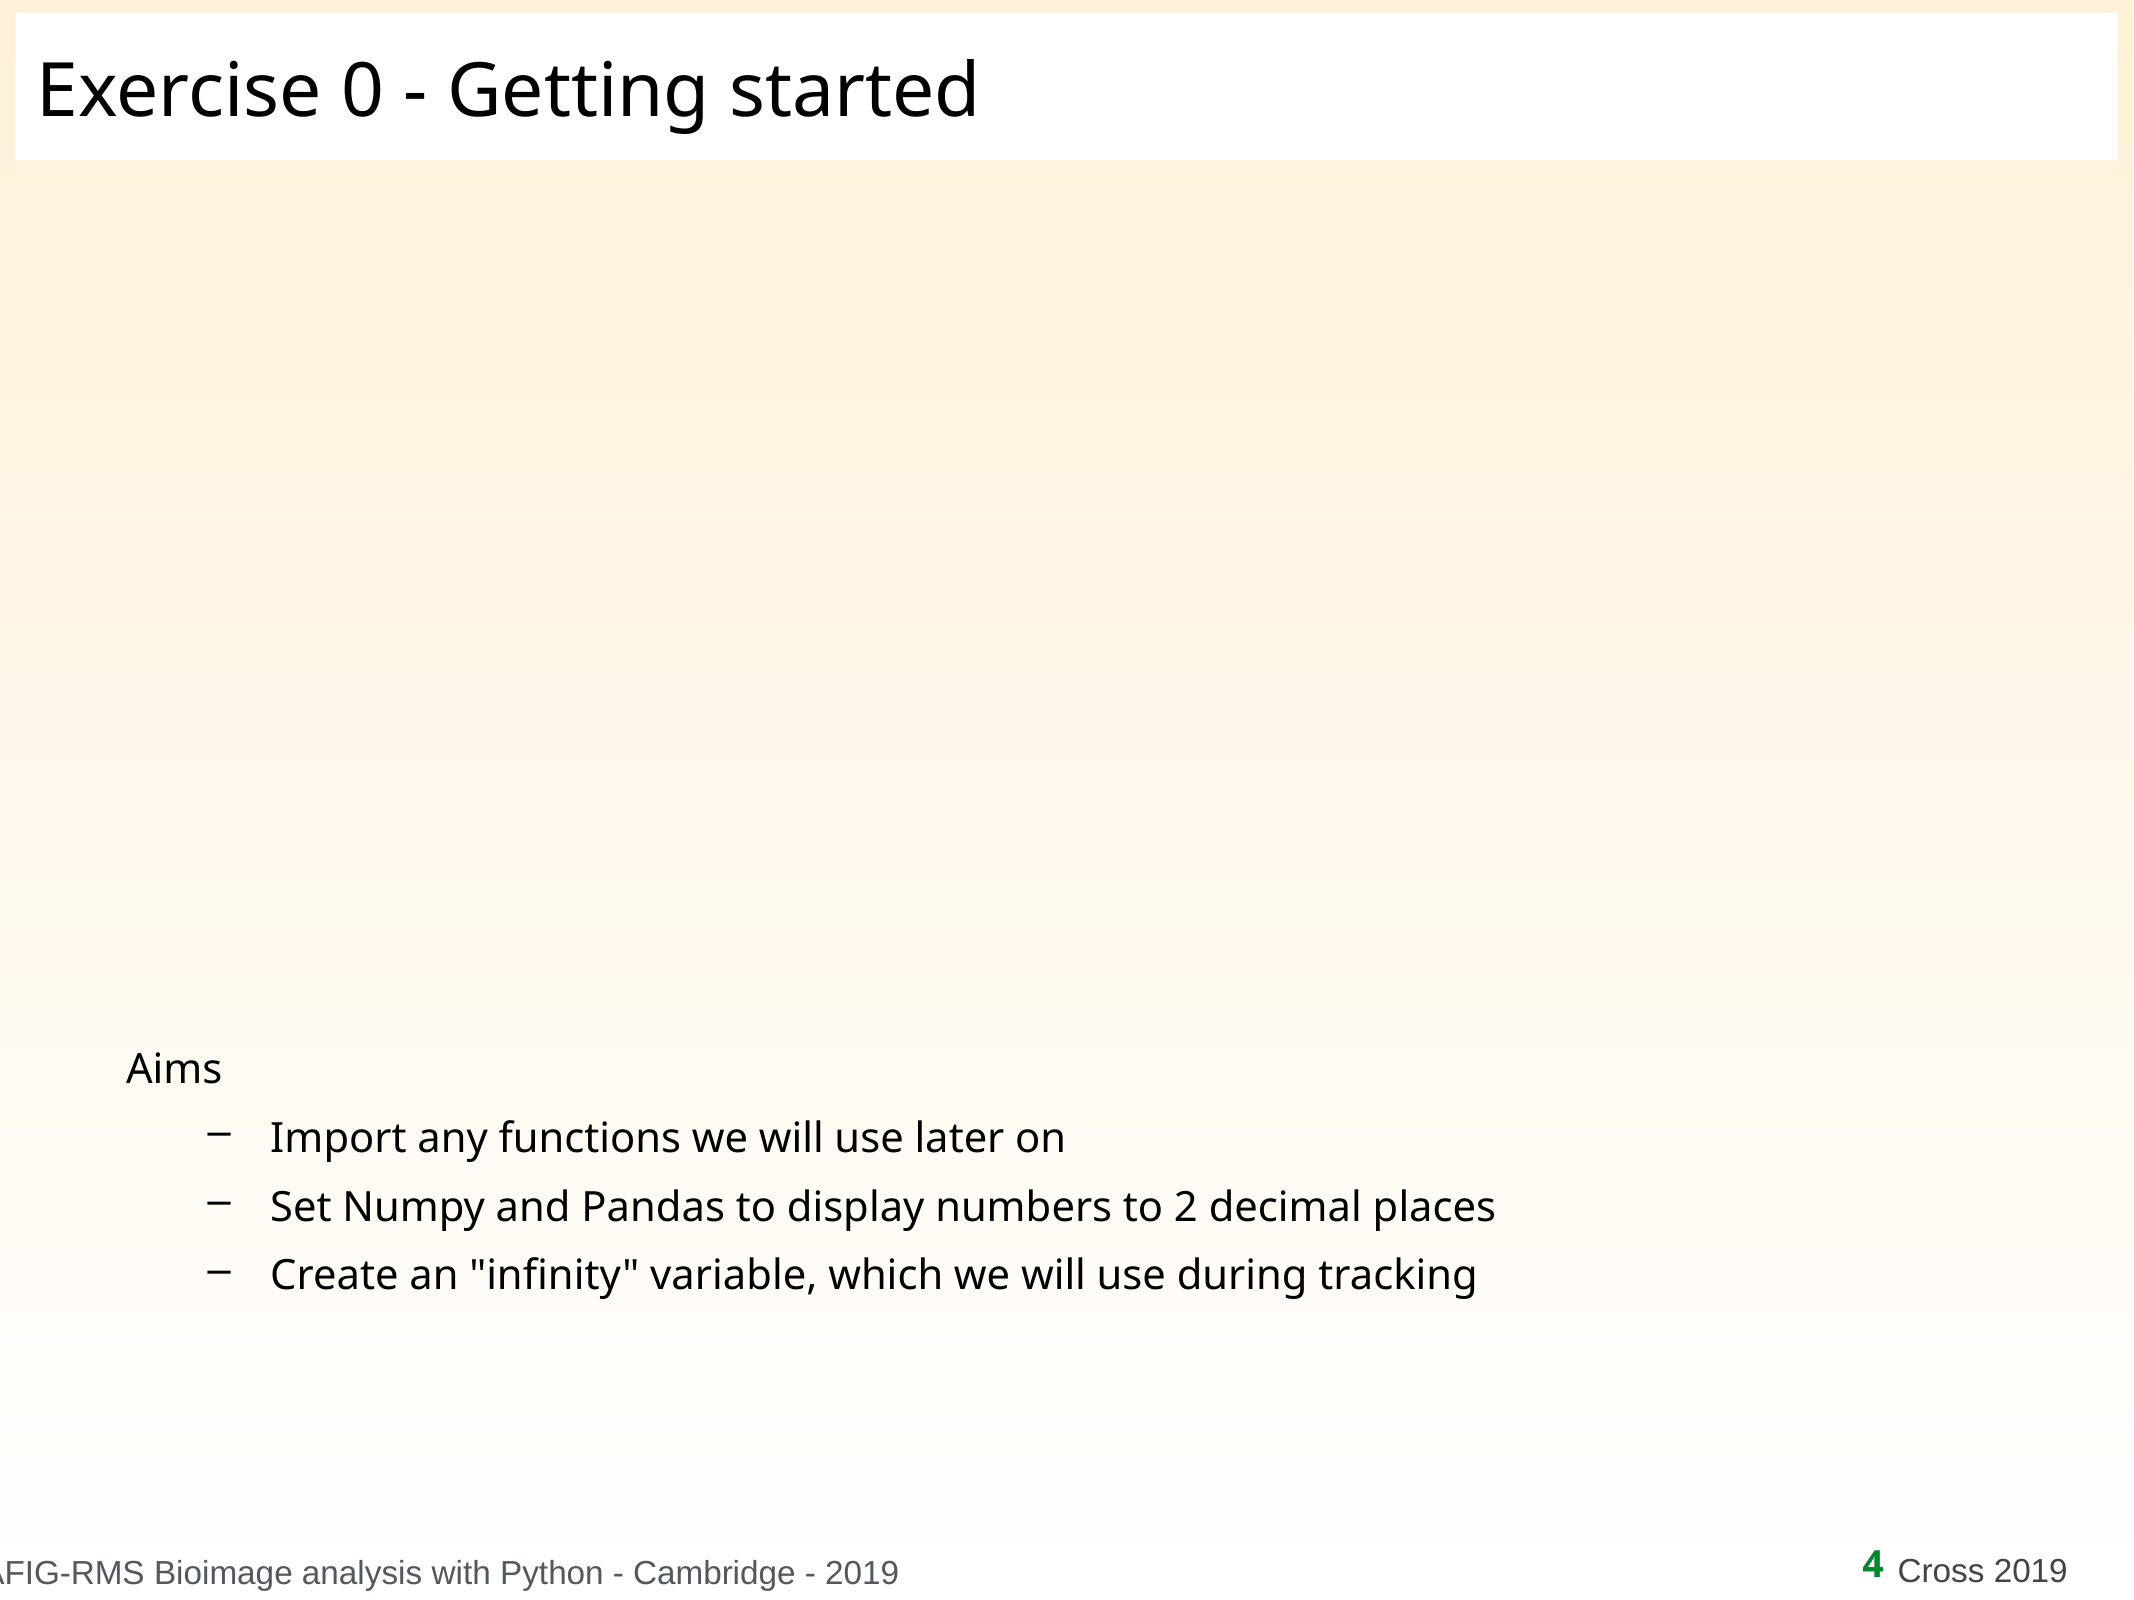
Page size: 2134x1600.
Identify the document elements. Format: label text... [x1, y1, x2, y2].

title Exercise 0 - Getting started [14, 12, 2119, 161]
list Aims Import any functions we will use later on Set Numpy and Pandas to display numbers to 2 decimal places Create an "infinity" variable, which we will use during tracking [113, 1029, 2020, 1422]
slide_number 4 [1849, 1527, 1897, 1599]
